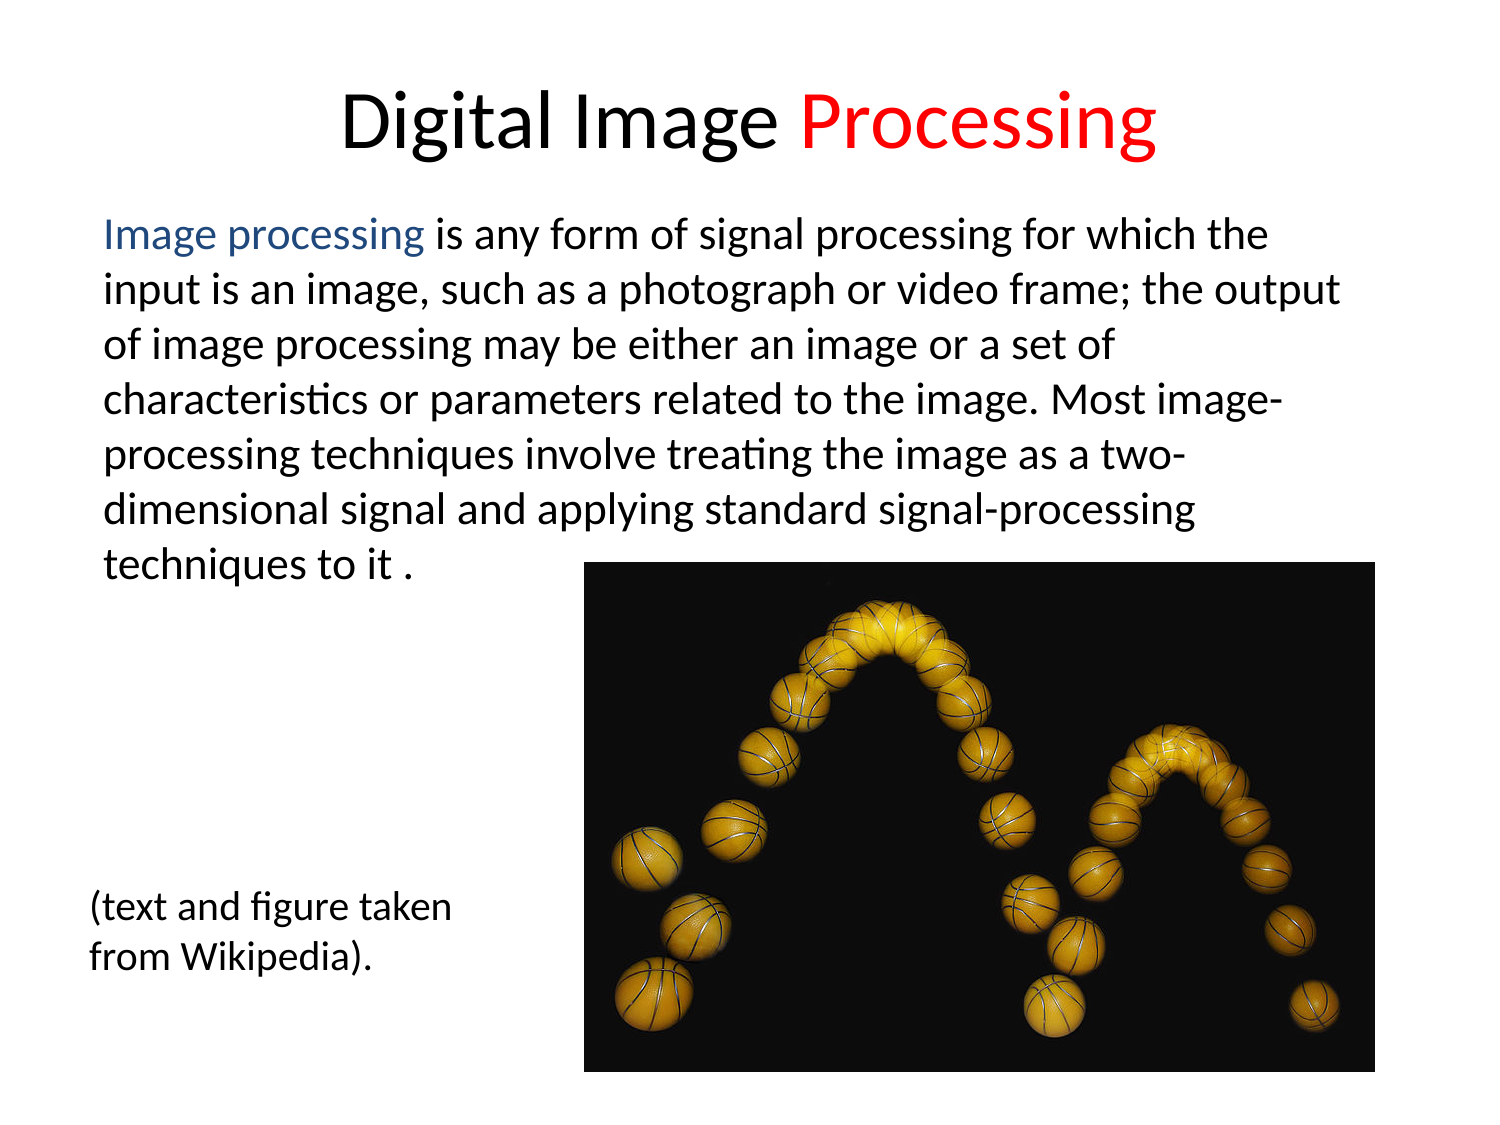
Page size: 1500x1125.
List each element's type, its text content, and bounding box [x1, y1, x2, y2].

text_box (text and figure taken from Wikipedia). [64, 871, 550, 987]
picture [584, 562, 1376, 1072]
text_box Image processing is any form of signal processing for which the input is an image, such as a photograph or video frame; the output of image processing may be either an image or a set of characteristics or parameters related to the image. Most image-processing techniques involve treating the image as a two-dimensional signal and applying standard signal-processing techniques to it . [88, 196, 1388, 596]
title Digital Image Processing [75, 45, 1424, 185]
